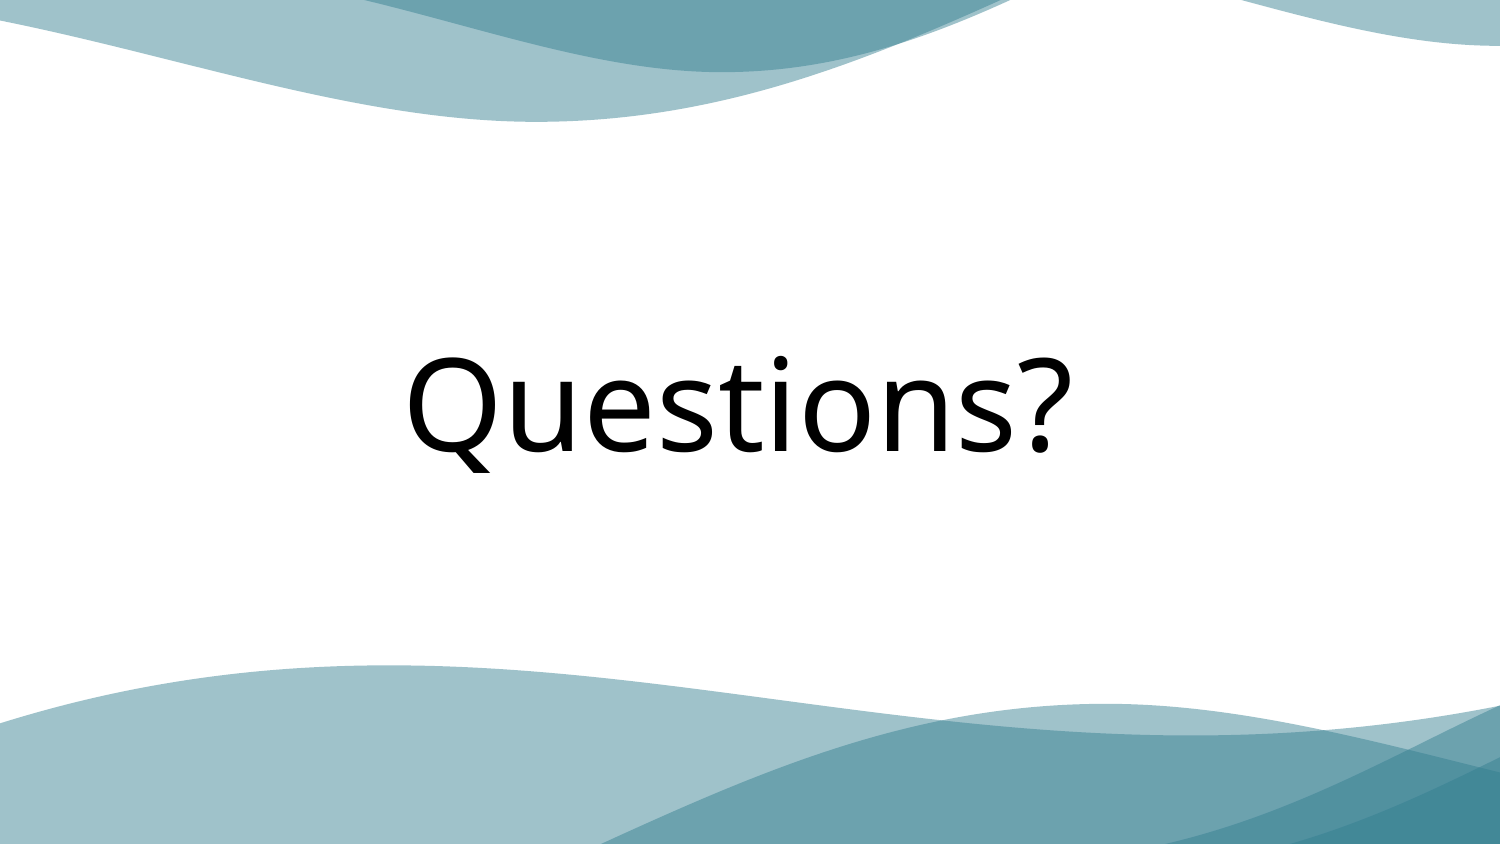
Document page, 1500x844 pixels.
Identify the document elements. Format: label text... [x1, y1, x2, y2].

title Questions? [106, 170, 1371, 493]
